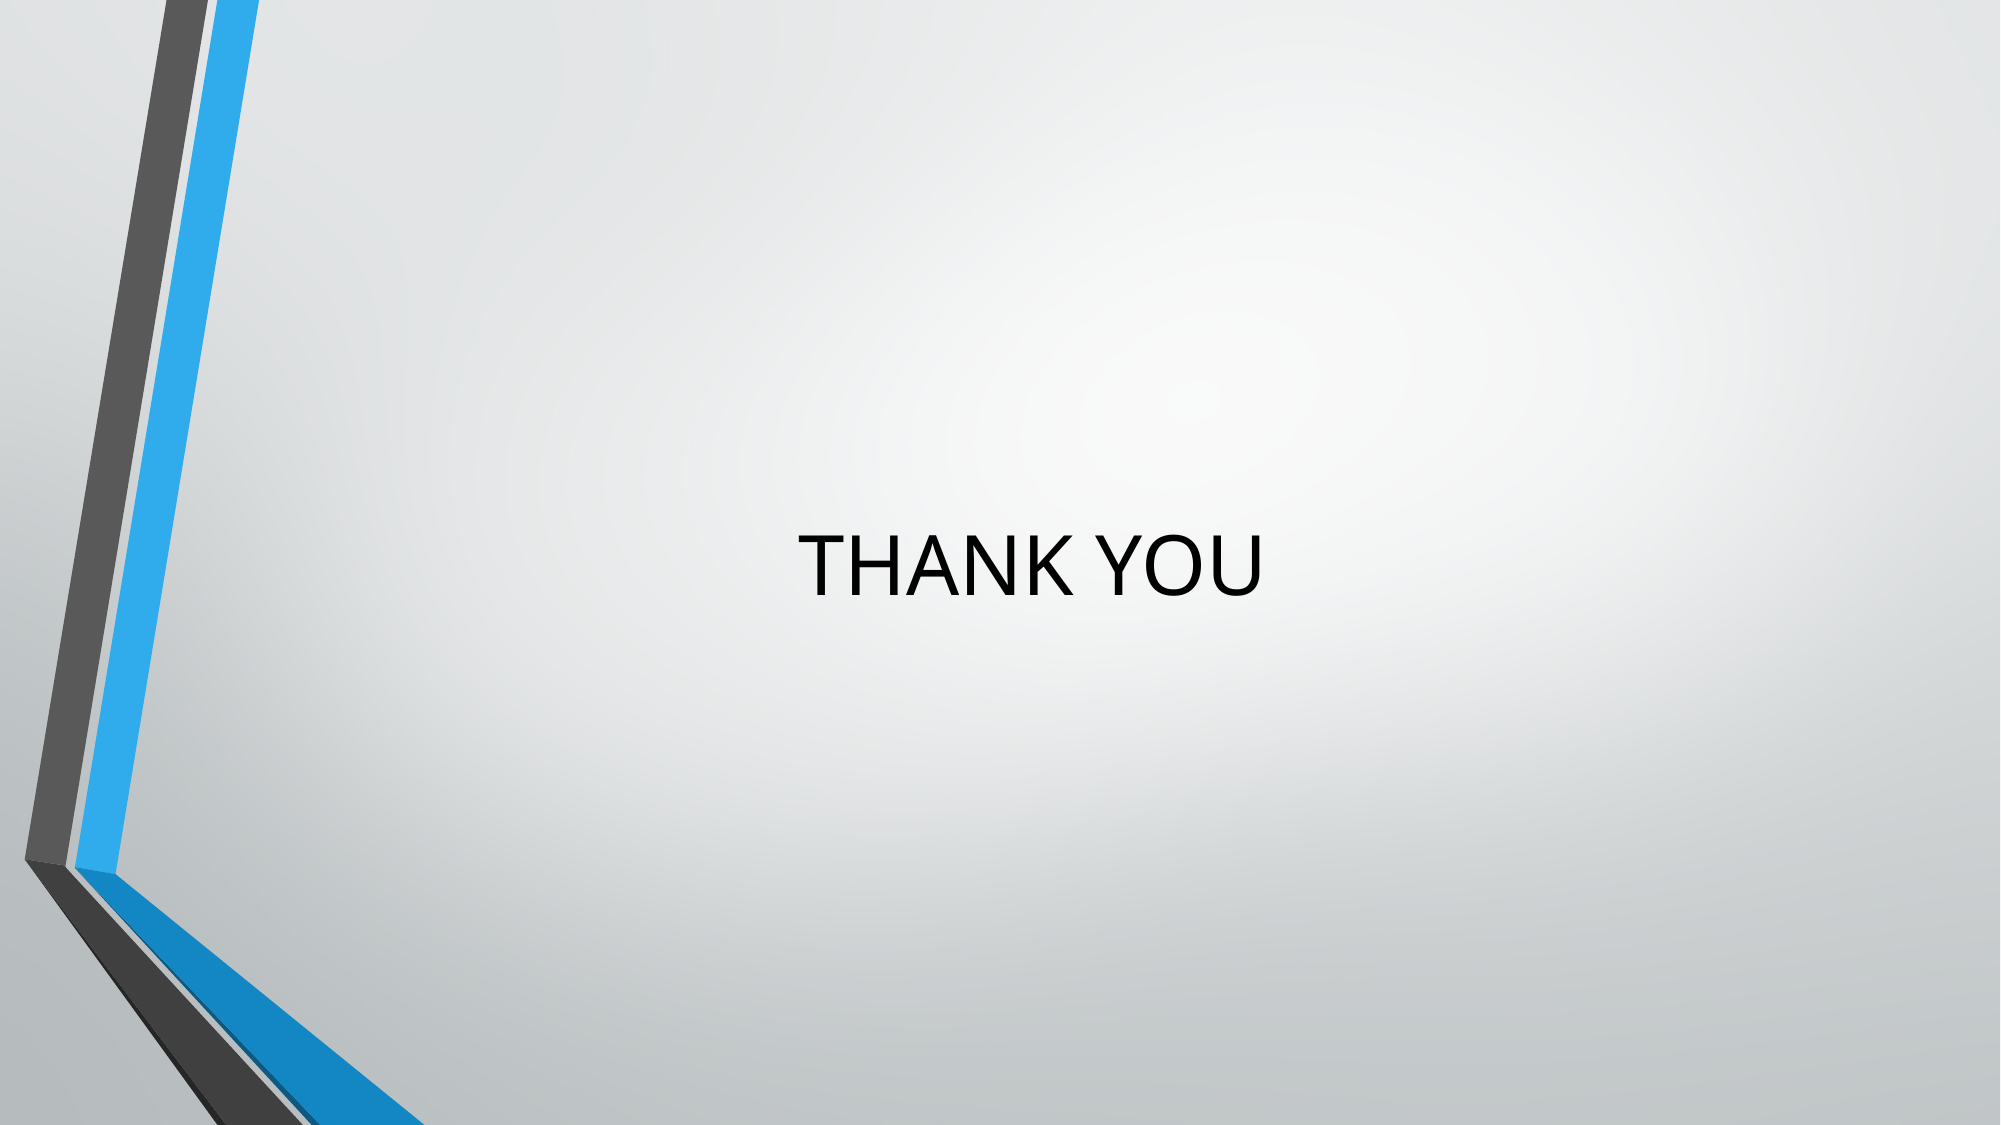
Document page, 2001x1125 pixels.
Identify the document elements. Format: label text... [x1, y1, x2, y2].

title THANK YOU [211, 418, 1855, 707]
